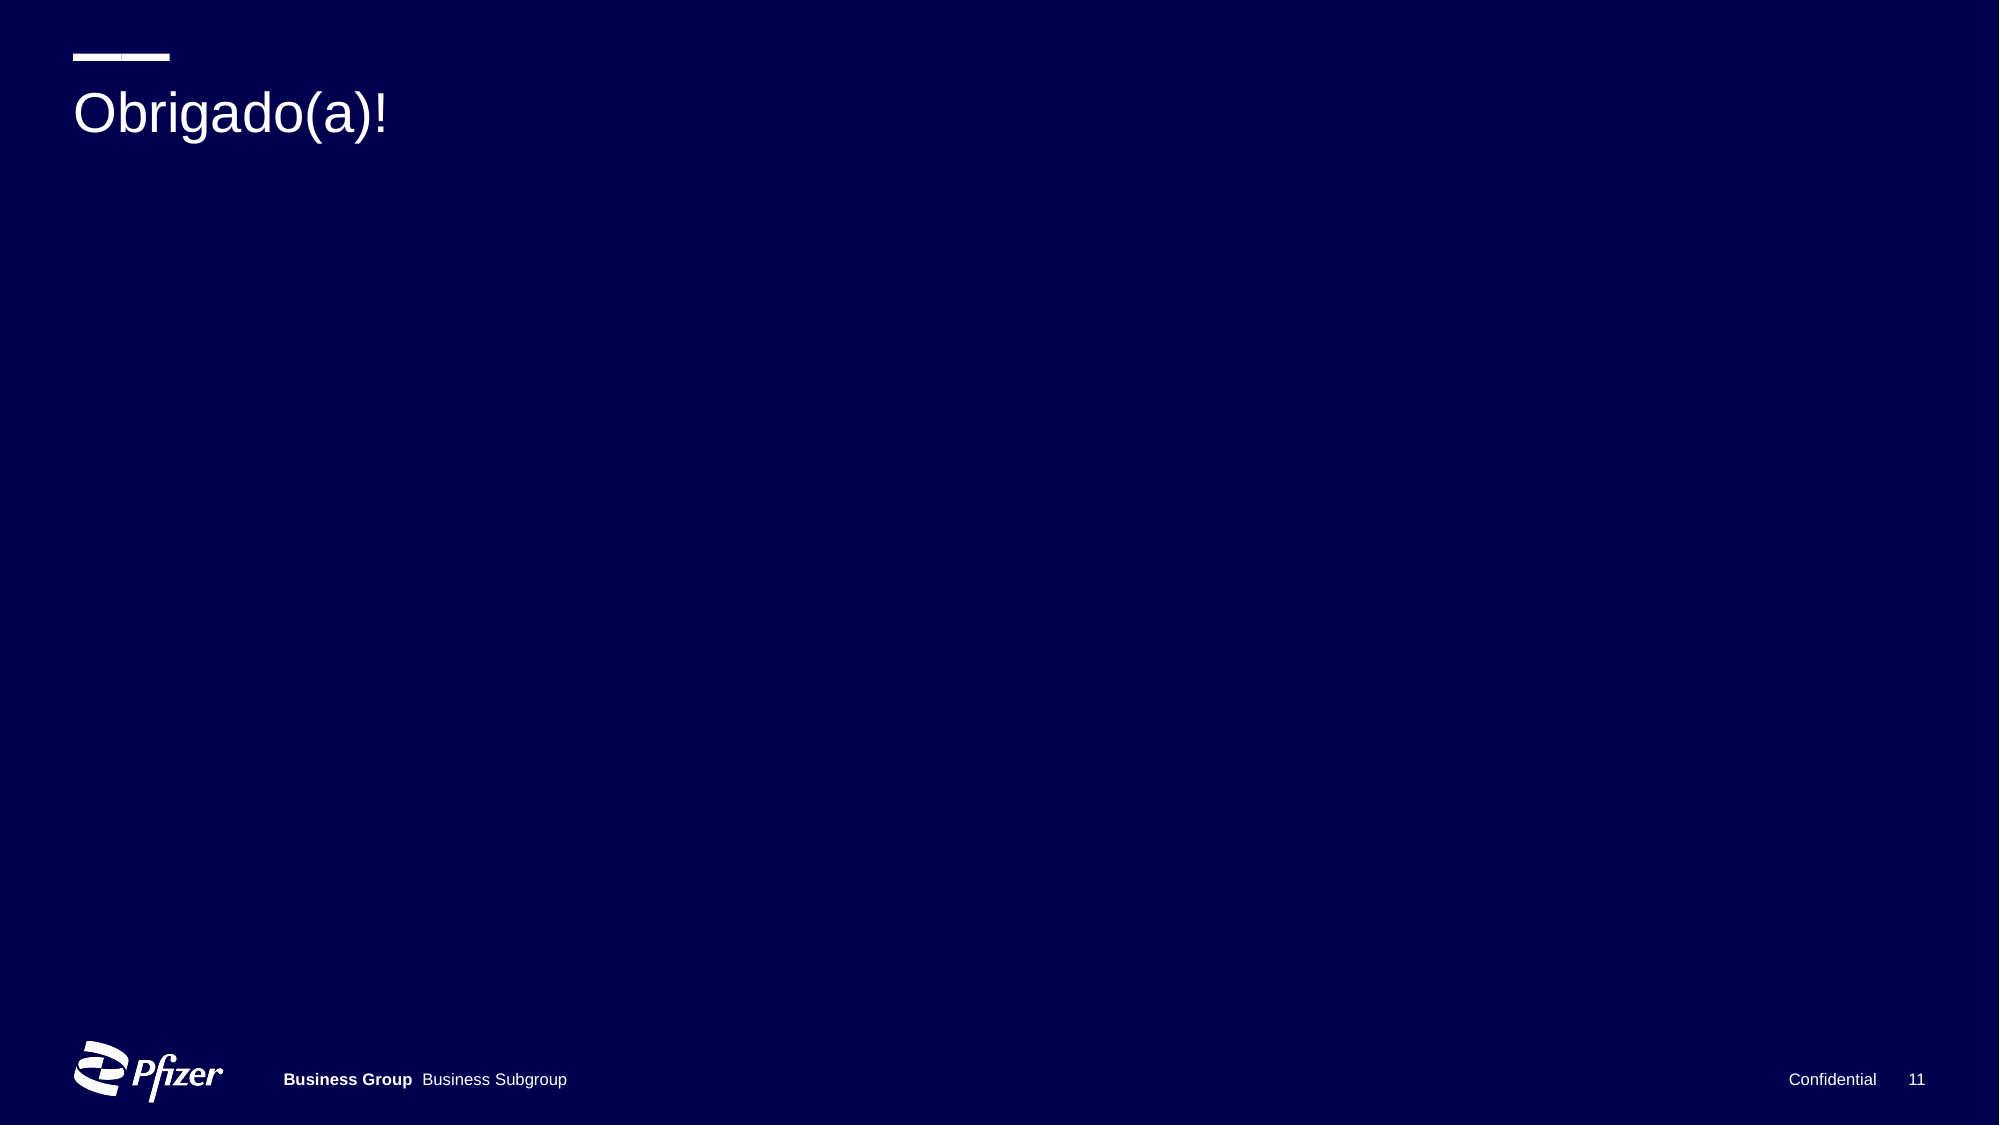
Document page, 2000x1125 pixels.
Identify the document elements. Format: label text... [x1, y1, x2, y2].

title Obrigado(a)! [73, 79, 1926, 219]
